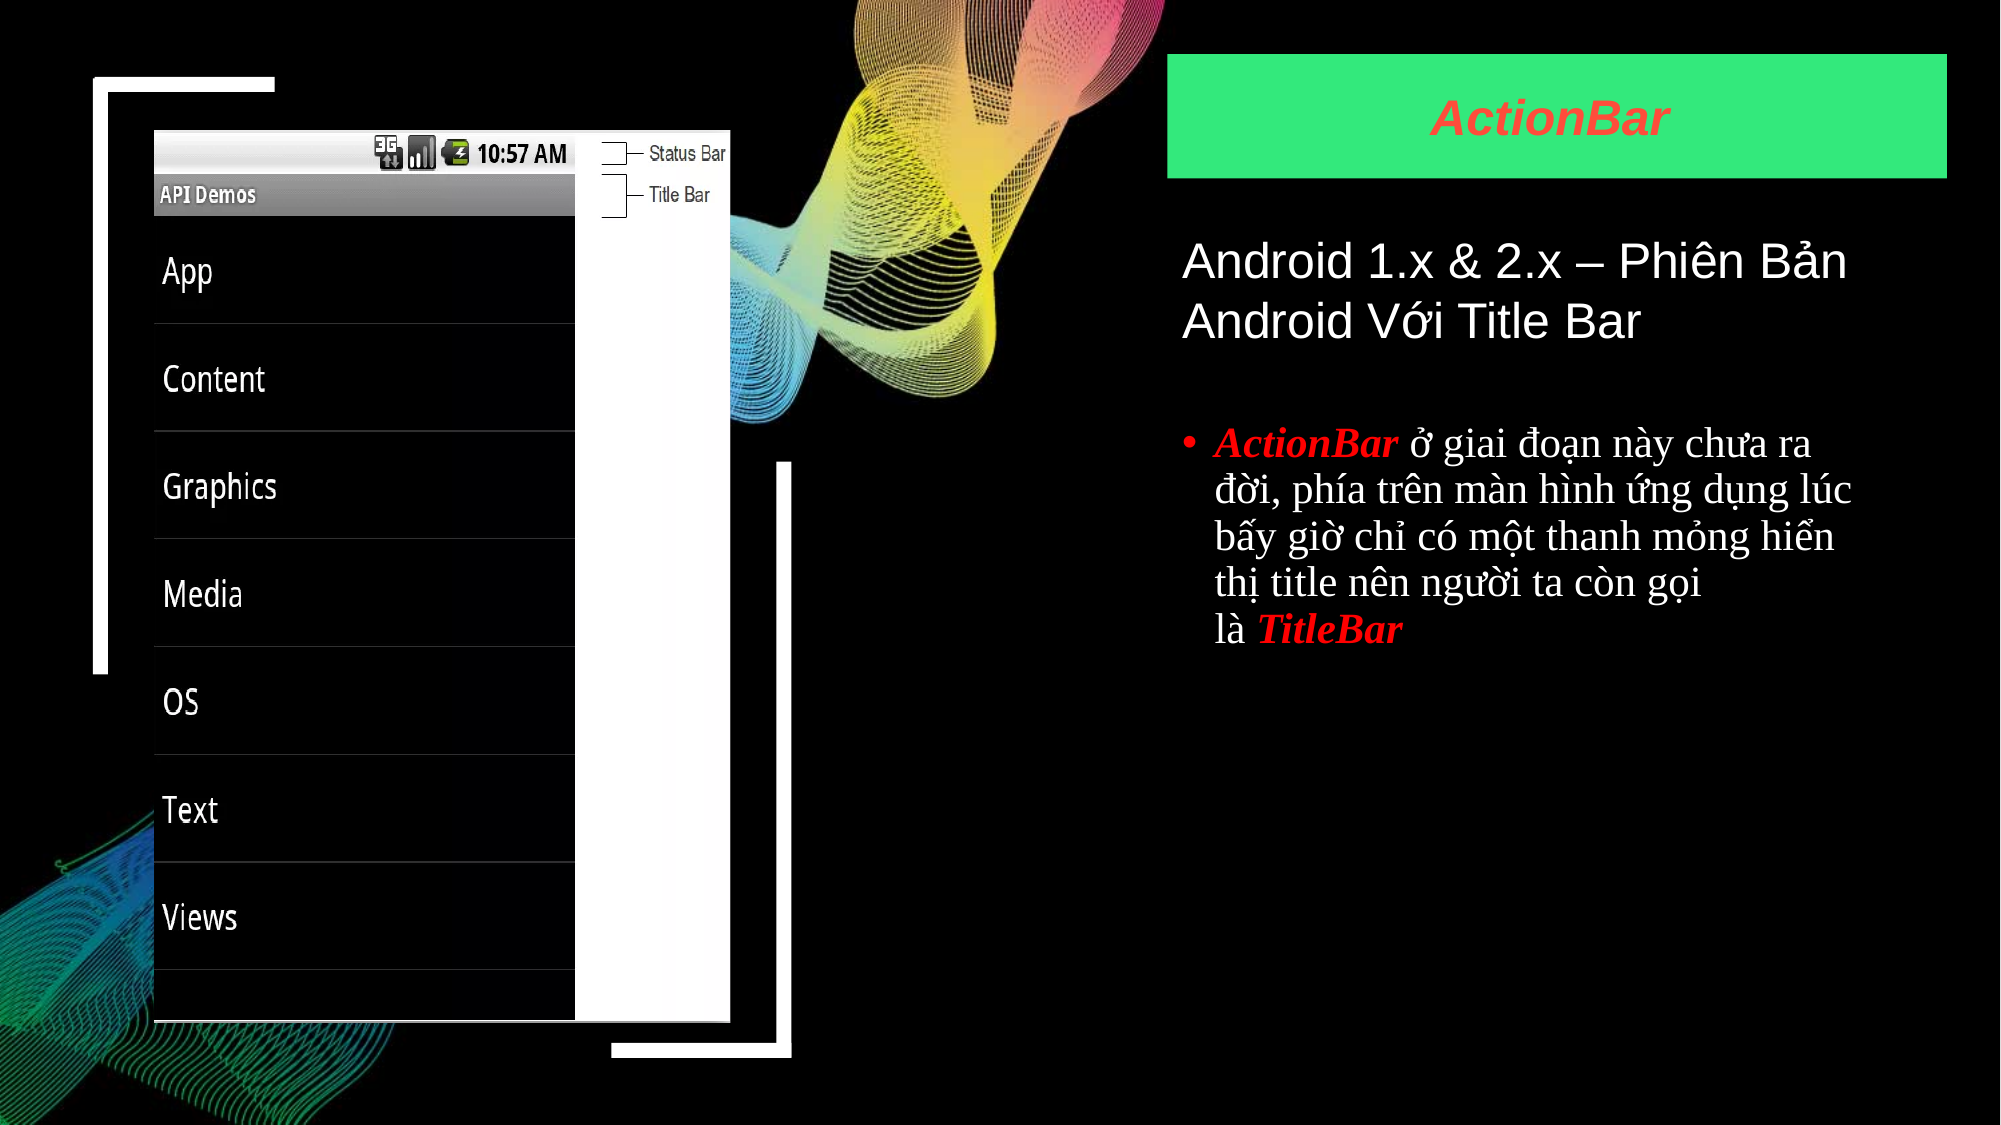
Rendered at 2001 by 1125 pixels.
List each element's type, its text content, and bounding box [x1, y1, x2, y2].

text_box Android 1.x & 2.x – Phiên Bản Android Với Title Bar [1167, 221, 1932, 357]
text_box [731, 669, 1000, 850]
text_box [0, 284, 154, 467]
text_box ActionBar [1167, 78, 1933, 154]
picture [0, 0, 2001, 1125]
text_box [1166, 53, 1948, 179]
text_box ActionBar ở giai đoạn này chưa ra đời, phía trên màn hình ứng dụng lúc bấy giờ chỉ có một thanh mỏng hiển thị title nên người ta còn gọi là TitleBar. [1167, 412, 1890, 663]
